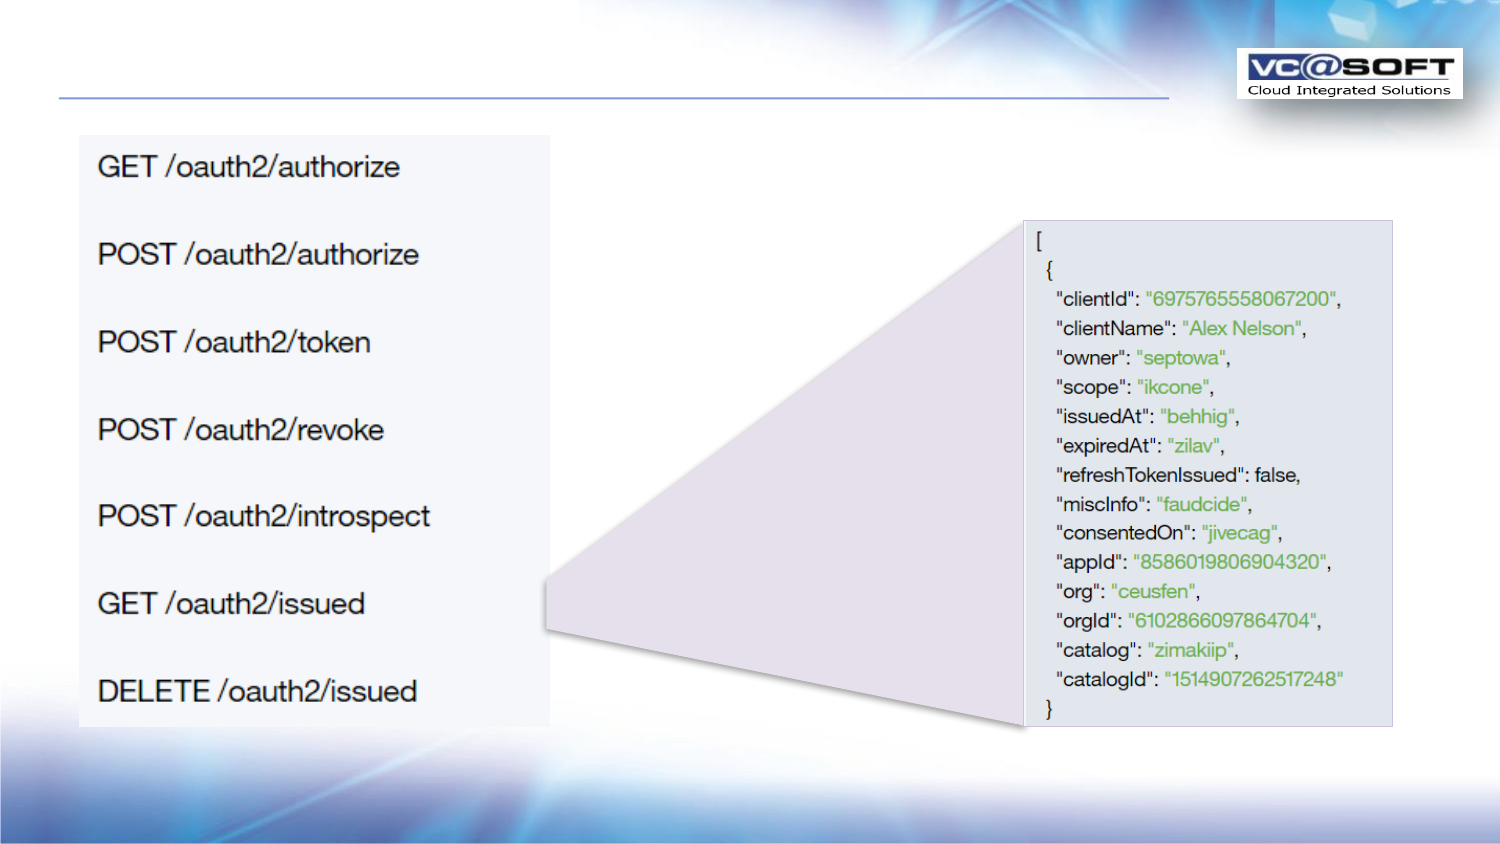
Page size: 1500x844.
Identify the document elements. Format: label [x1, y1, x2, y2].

picture [0, 220, 1500, 844]
list [78, 135, 550, 727]
picture [579, 0, 1500, 150]
text_box [555, 227, 1018, 726]
